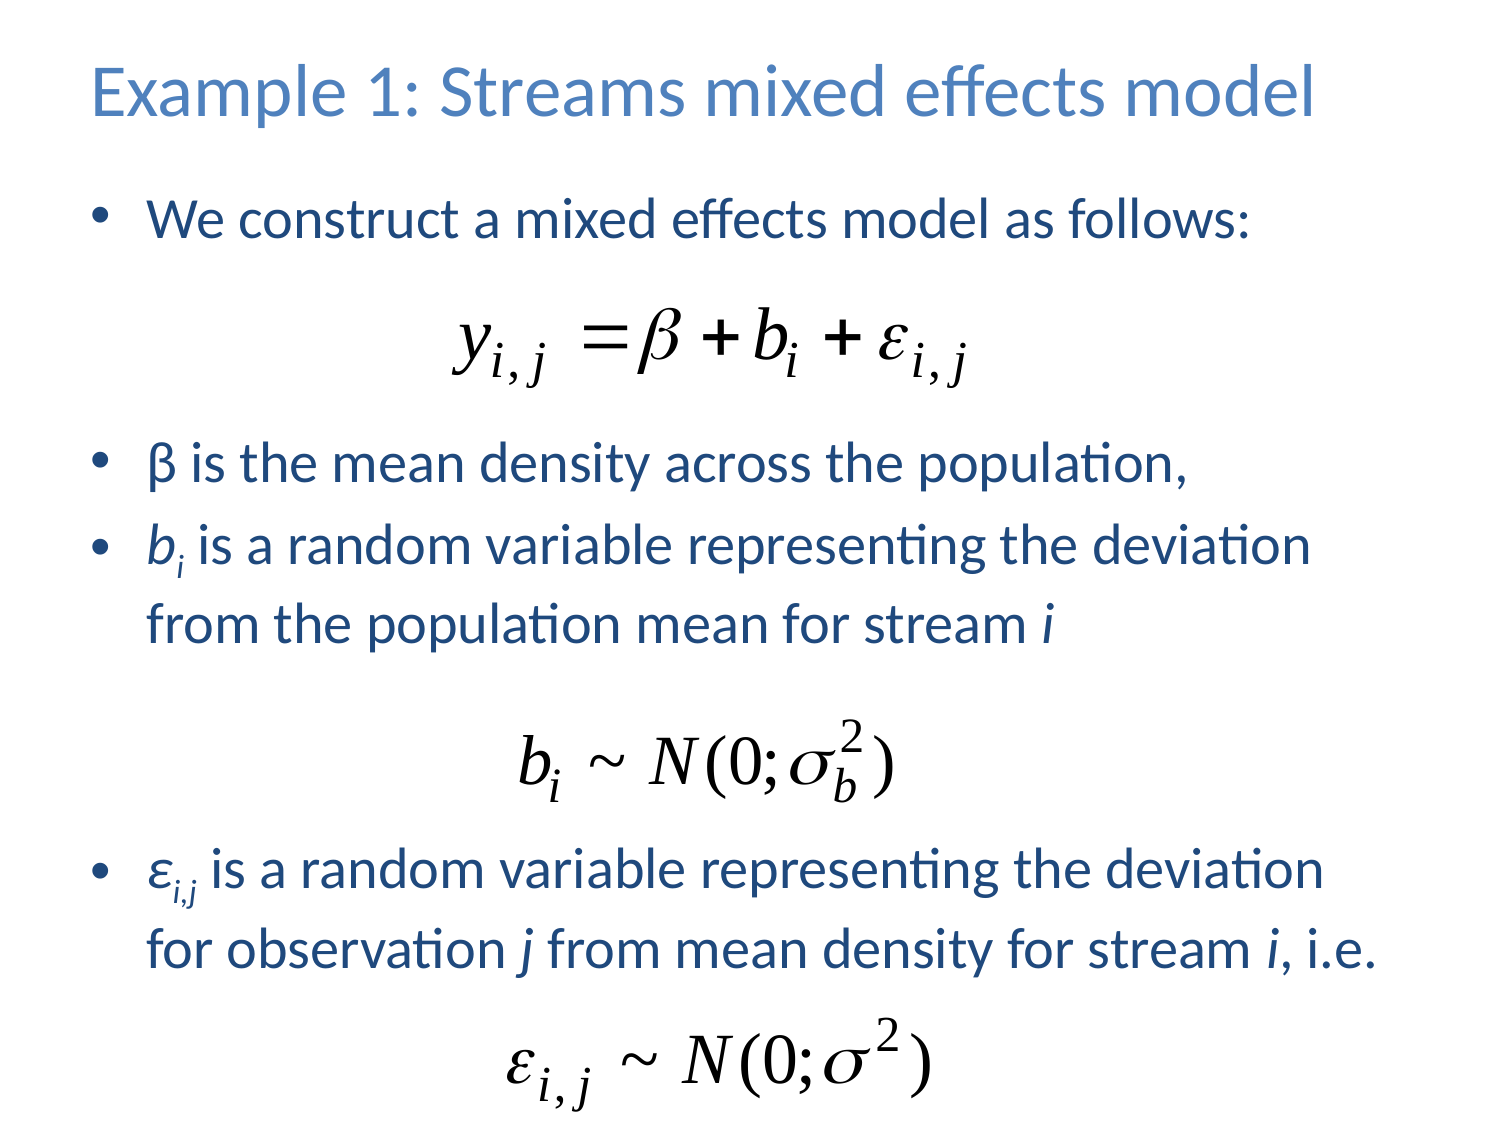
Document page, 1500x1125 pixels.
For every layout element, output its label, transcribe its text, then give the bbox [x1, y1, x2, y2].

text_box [491, 997, 951, 1125]
list We construct a mixed effects model as follows: β is the mean density across the population, bi is a random variable representing the deviation from the population mean for stream i εi,j is a random variable representing the deviation for observation j from mean density for stream i, i.e. [75, 172, 1425, 1090]
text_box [437, 284, 988, 412]
title Example 1: Streams mixed effects model [75, 30, 1425, 144]
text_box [506, 699, 909, 820]
